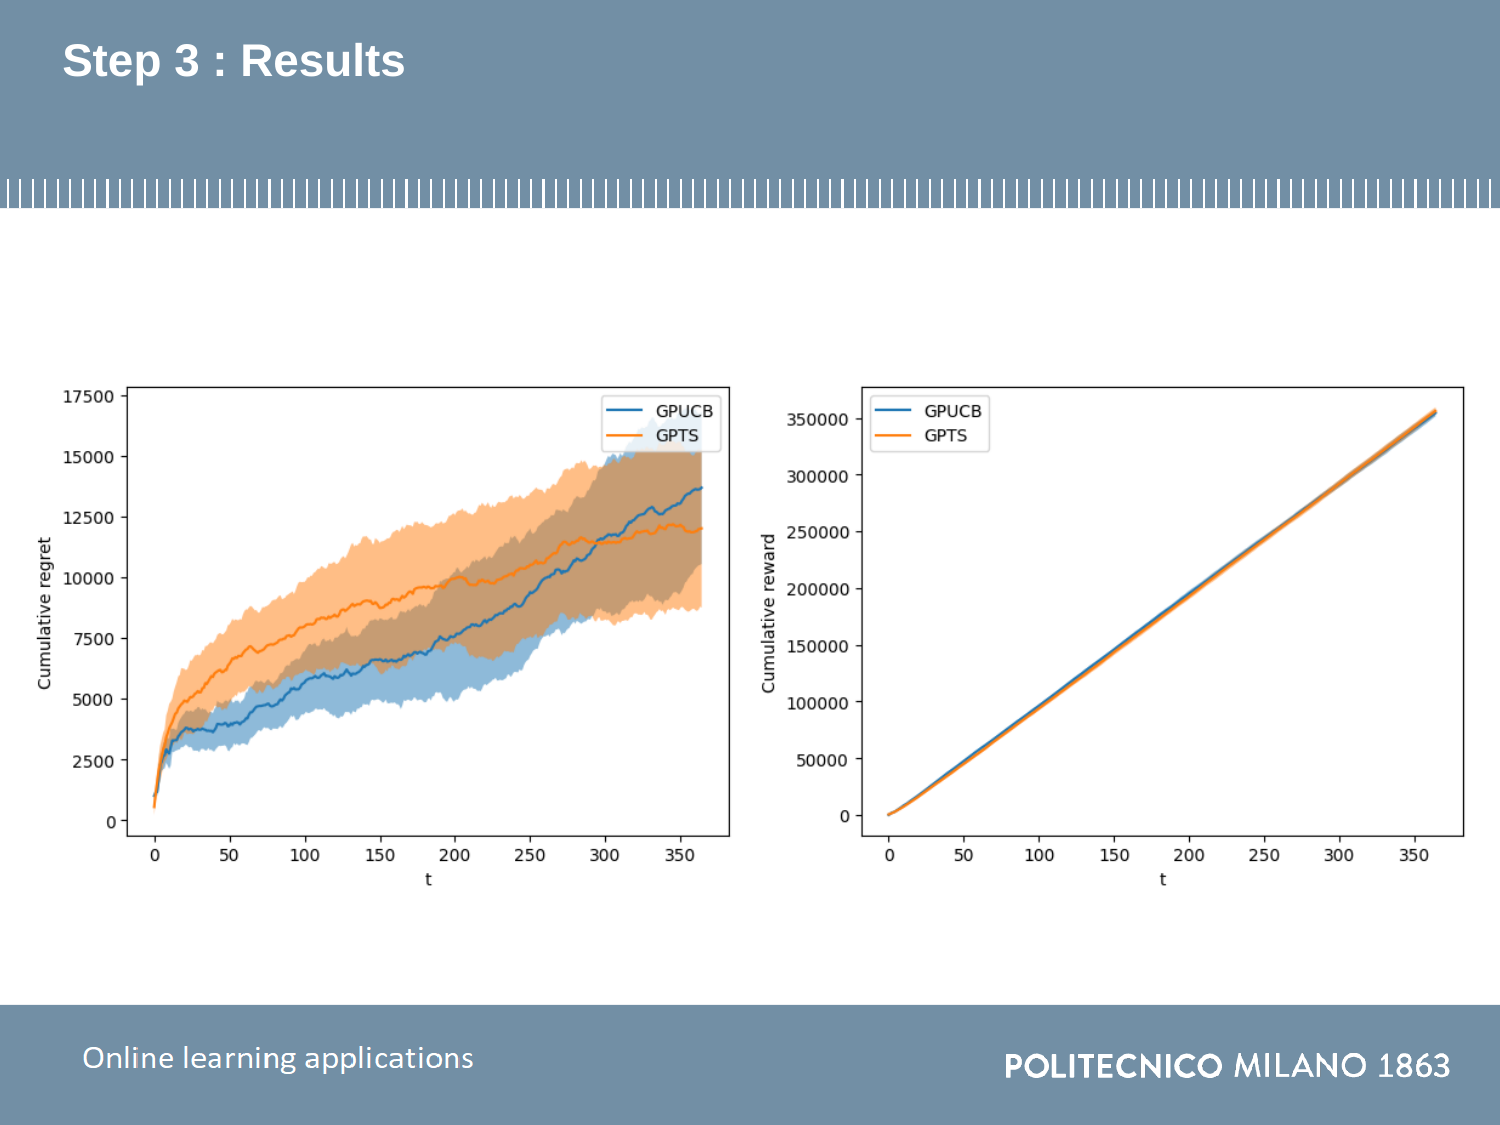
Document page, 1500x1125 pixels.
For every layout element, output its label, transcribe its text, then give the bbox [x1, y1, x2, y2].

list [26, 376, 741, 901]
picture [749, 376, 1474, 901]
picture [29, 1017, 525, 1103]
title Step 3 : Results [47, 22, 1455, 161]
picture [999, 1041, 1456, 1089]
